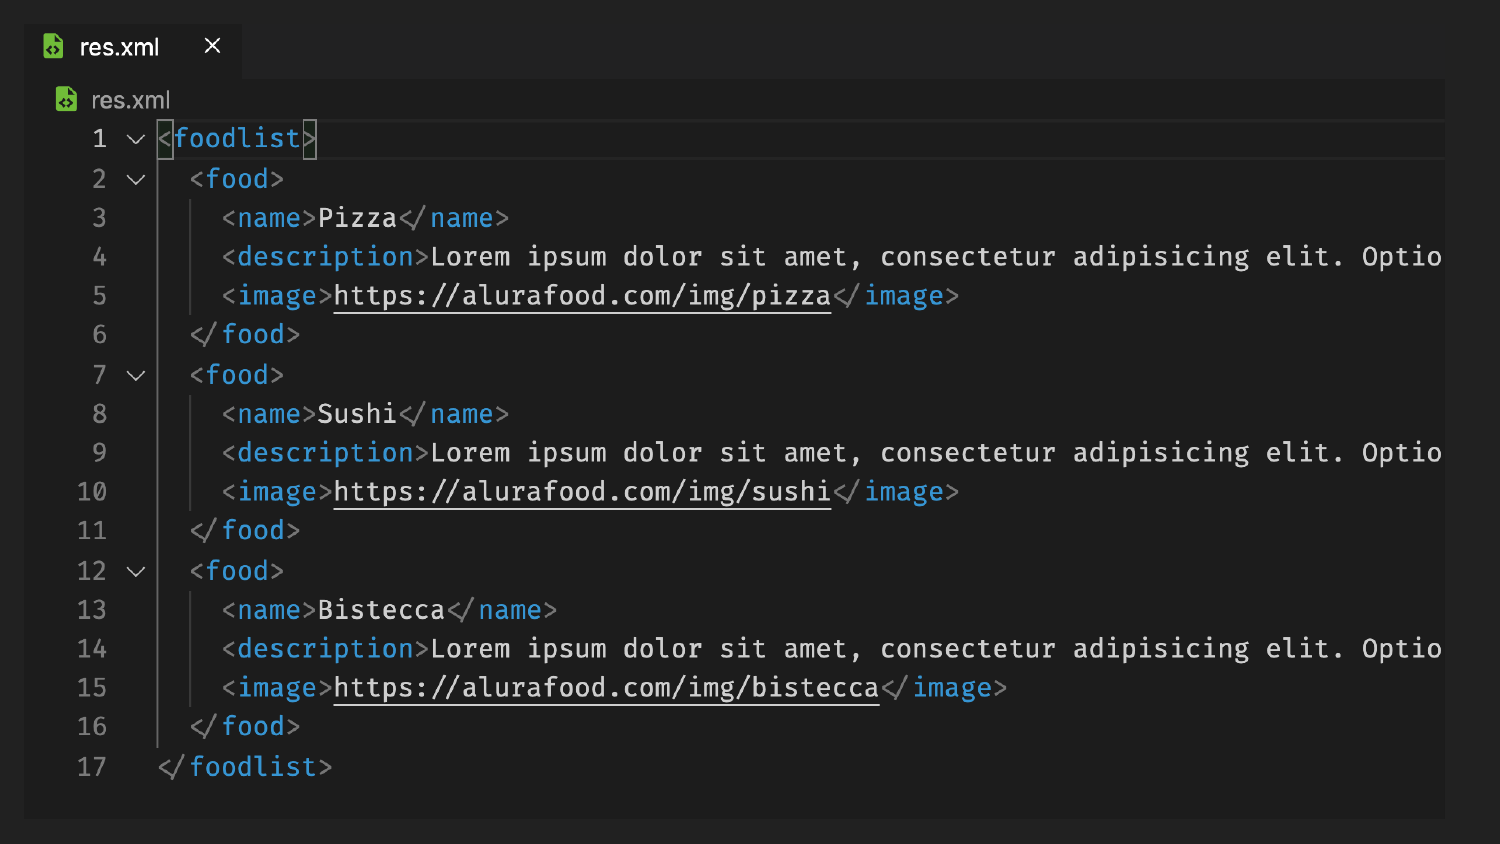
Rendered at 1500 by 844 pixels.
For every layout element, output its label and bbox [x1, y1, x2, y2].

picture [24, 24, 1445, 819]
